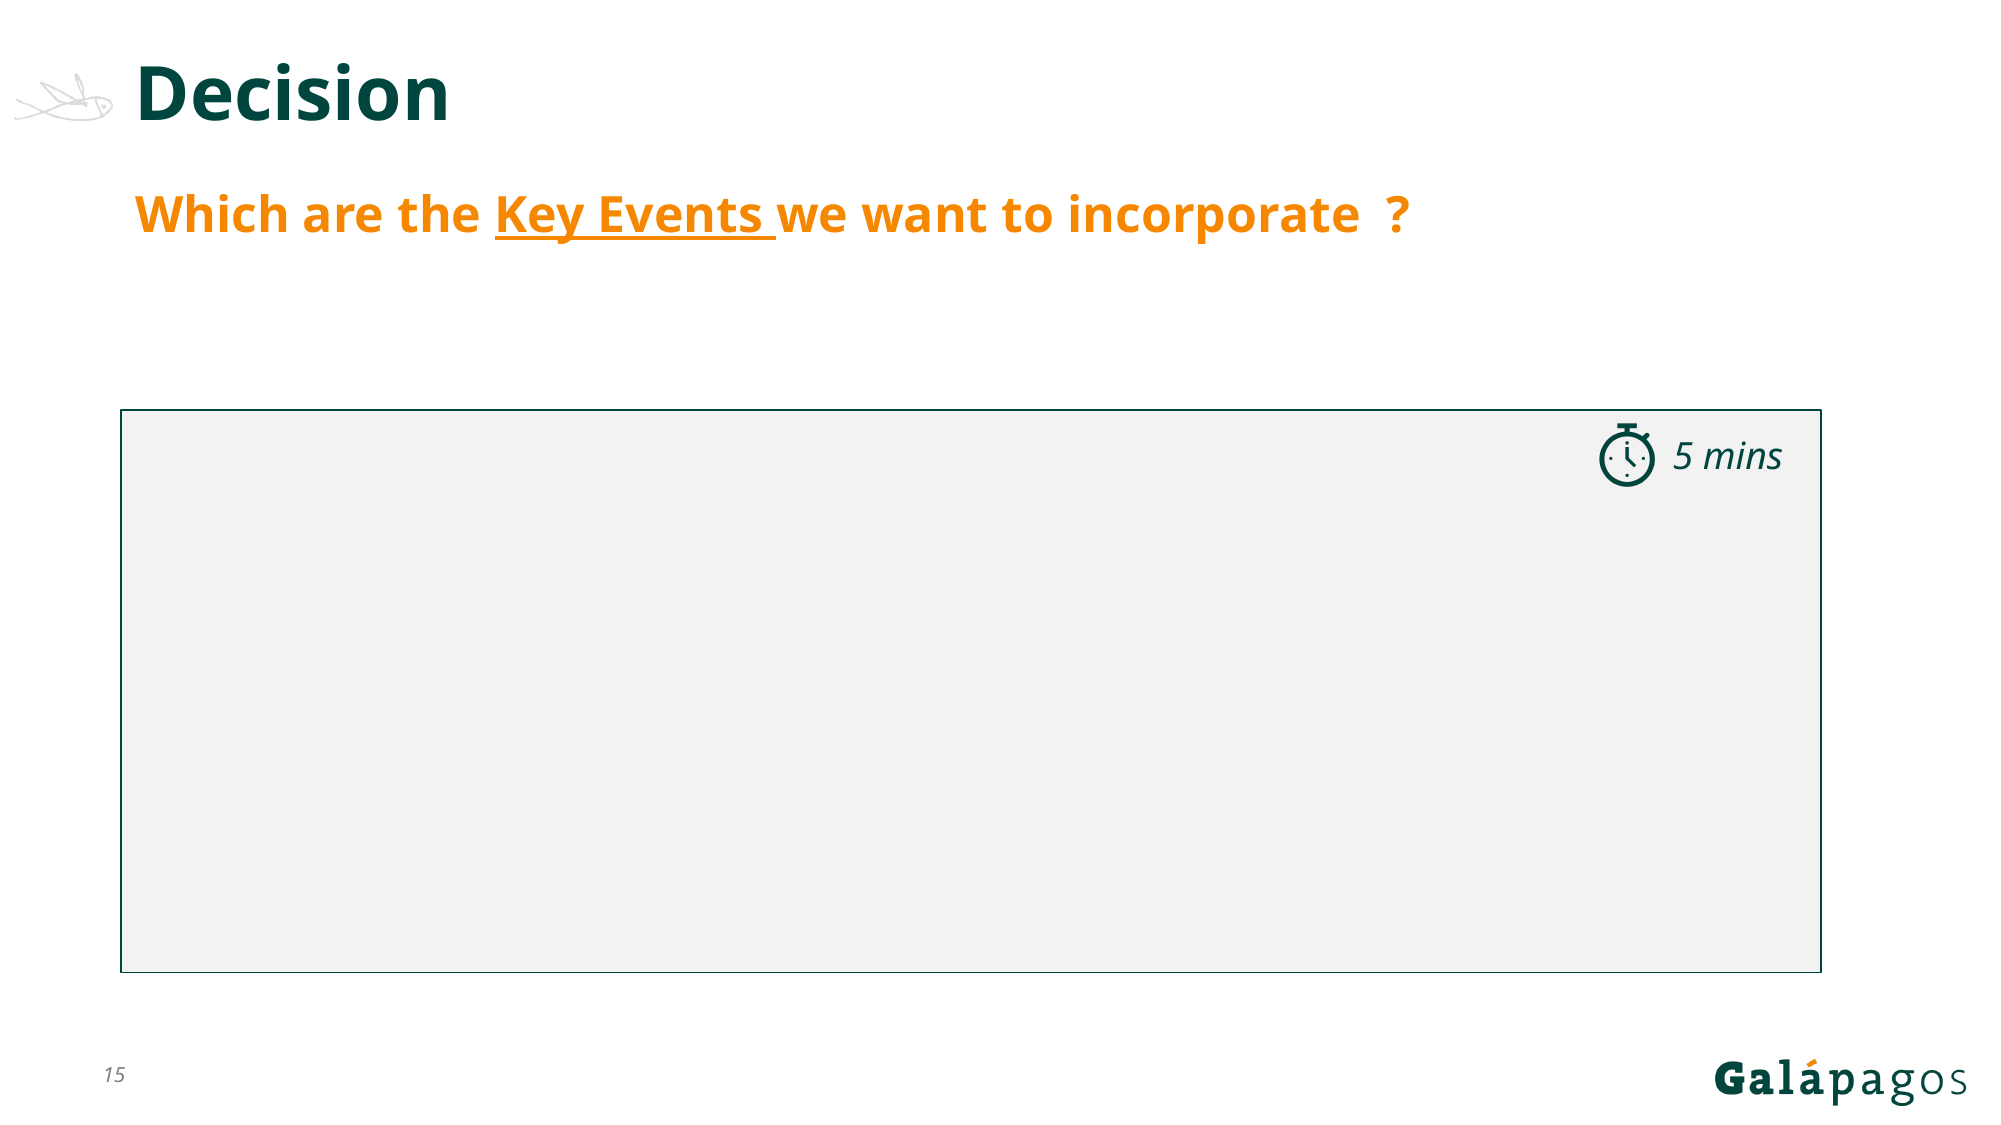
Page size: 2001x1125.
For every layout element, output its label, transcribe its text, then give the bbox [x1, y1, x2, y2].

list Which are the Key Events we want to incorporate ? [120, 175, 1894, 273]
text_box 5 mins [1671, 424, 1826, 485]
picture [1588, 416, 1666, 494]
title Decision [119, 42, 1894, 176]
picture [14, 73, 113, 121]
text_box [121, 410, 1822, 973]
picture [1714, 1057, 1967, 1107]
